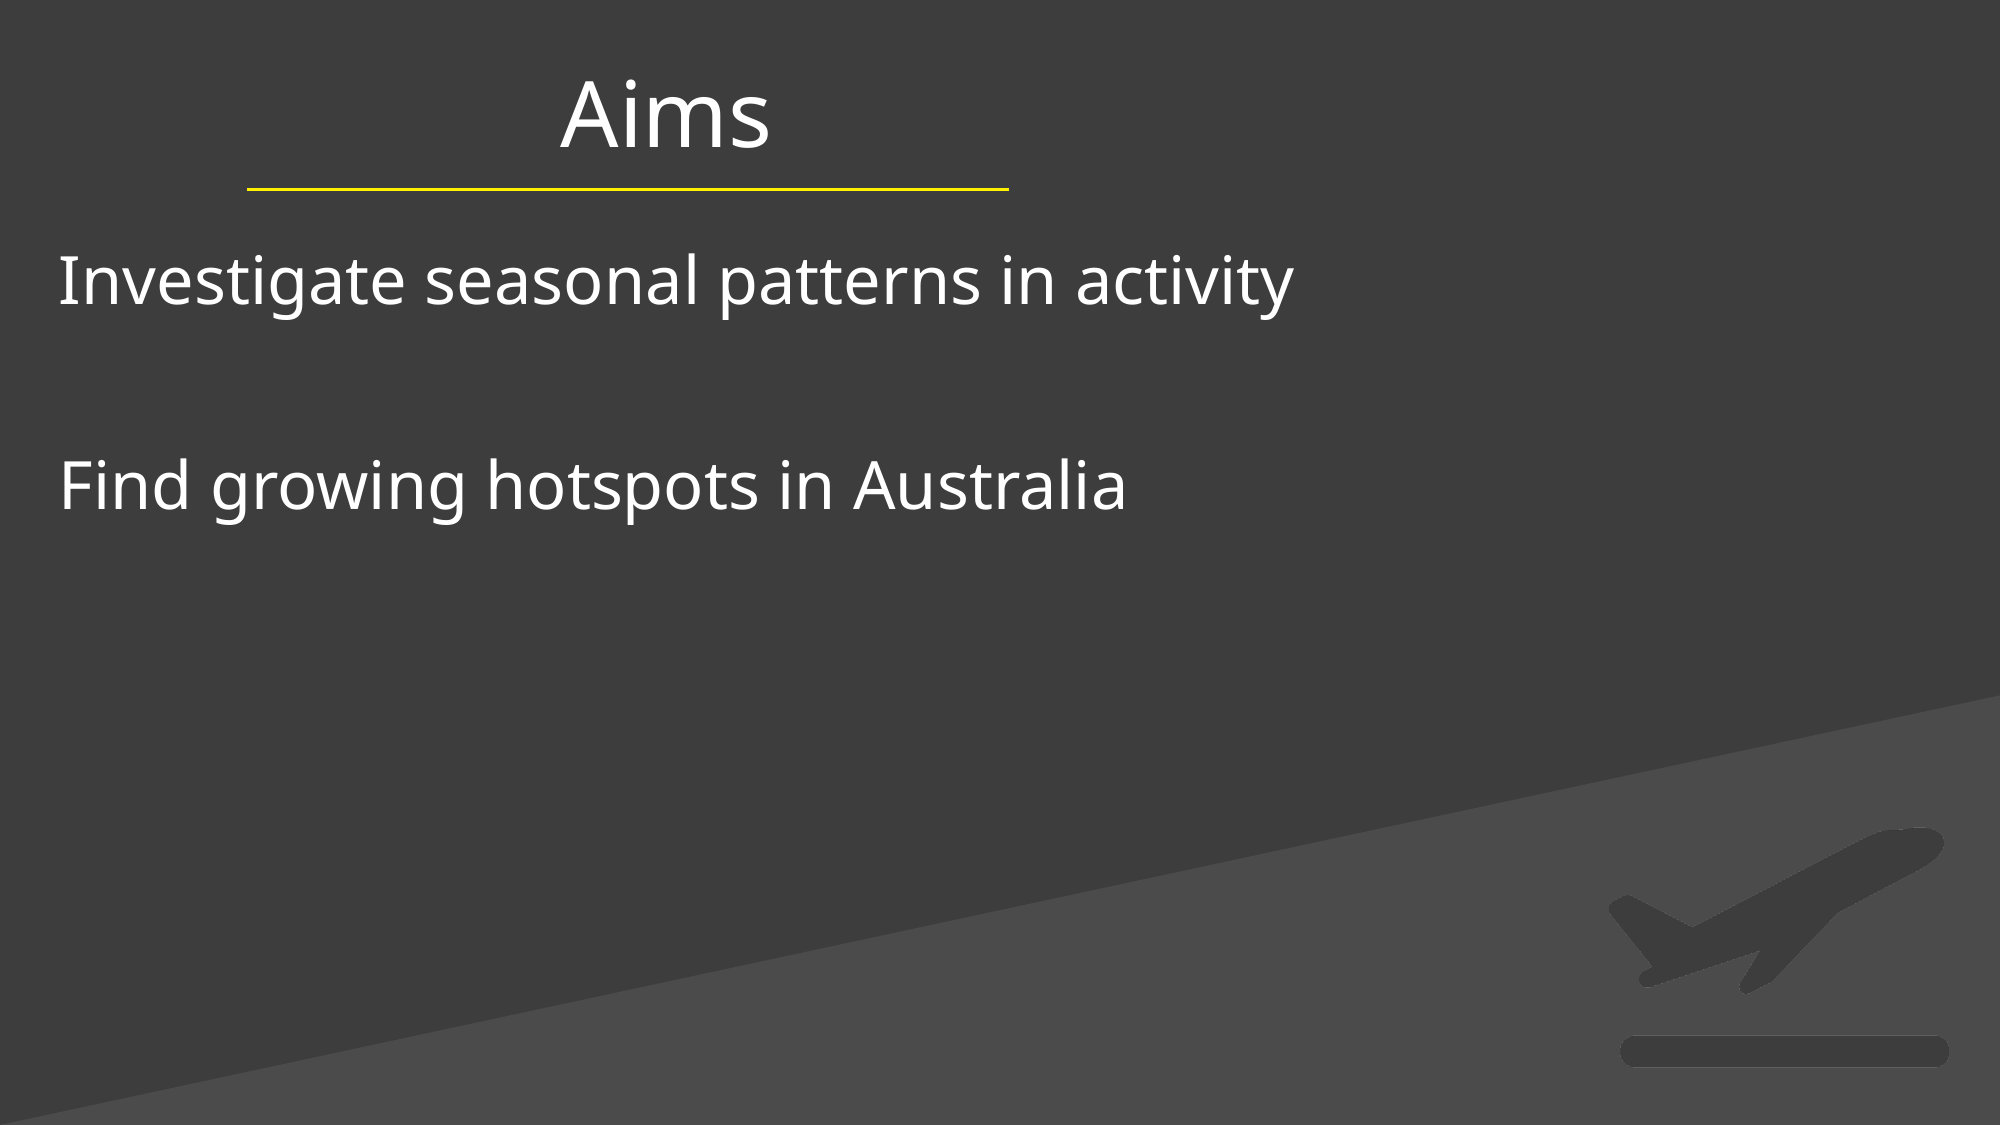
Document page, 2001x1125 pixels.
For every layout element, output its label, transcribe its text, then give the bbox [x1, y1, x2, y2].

text_box Aims [0, 39, 1417, 190]
text_box Investigate seasonal patterns in activity Find growing hotspots in Australia [44, 231, 1955, 1006]
picture [1609, 1006, 1949, 1117]
